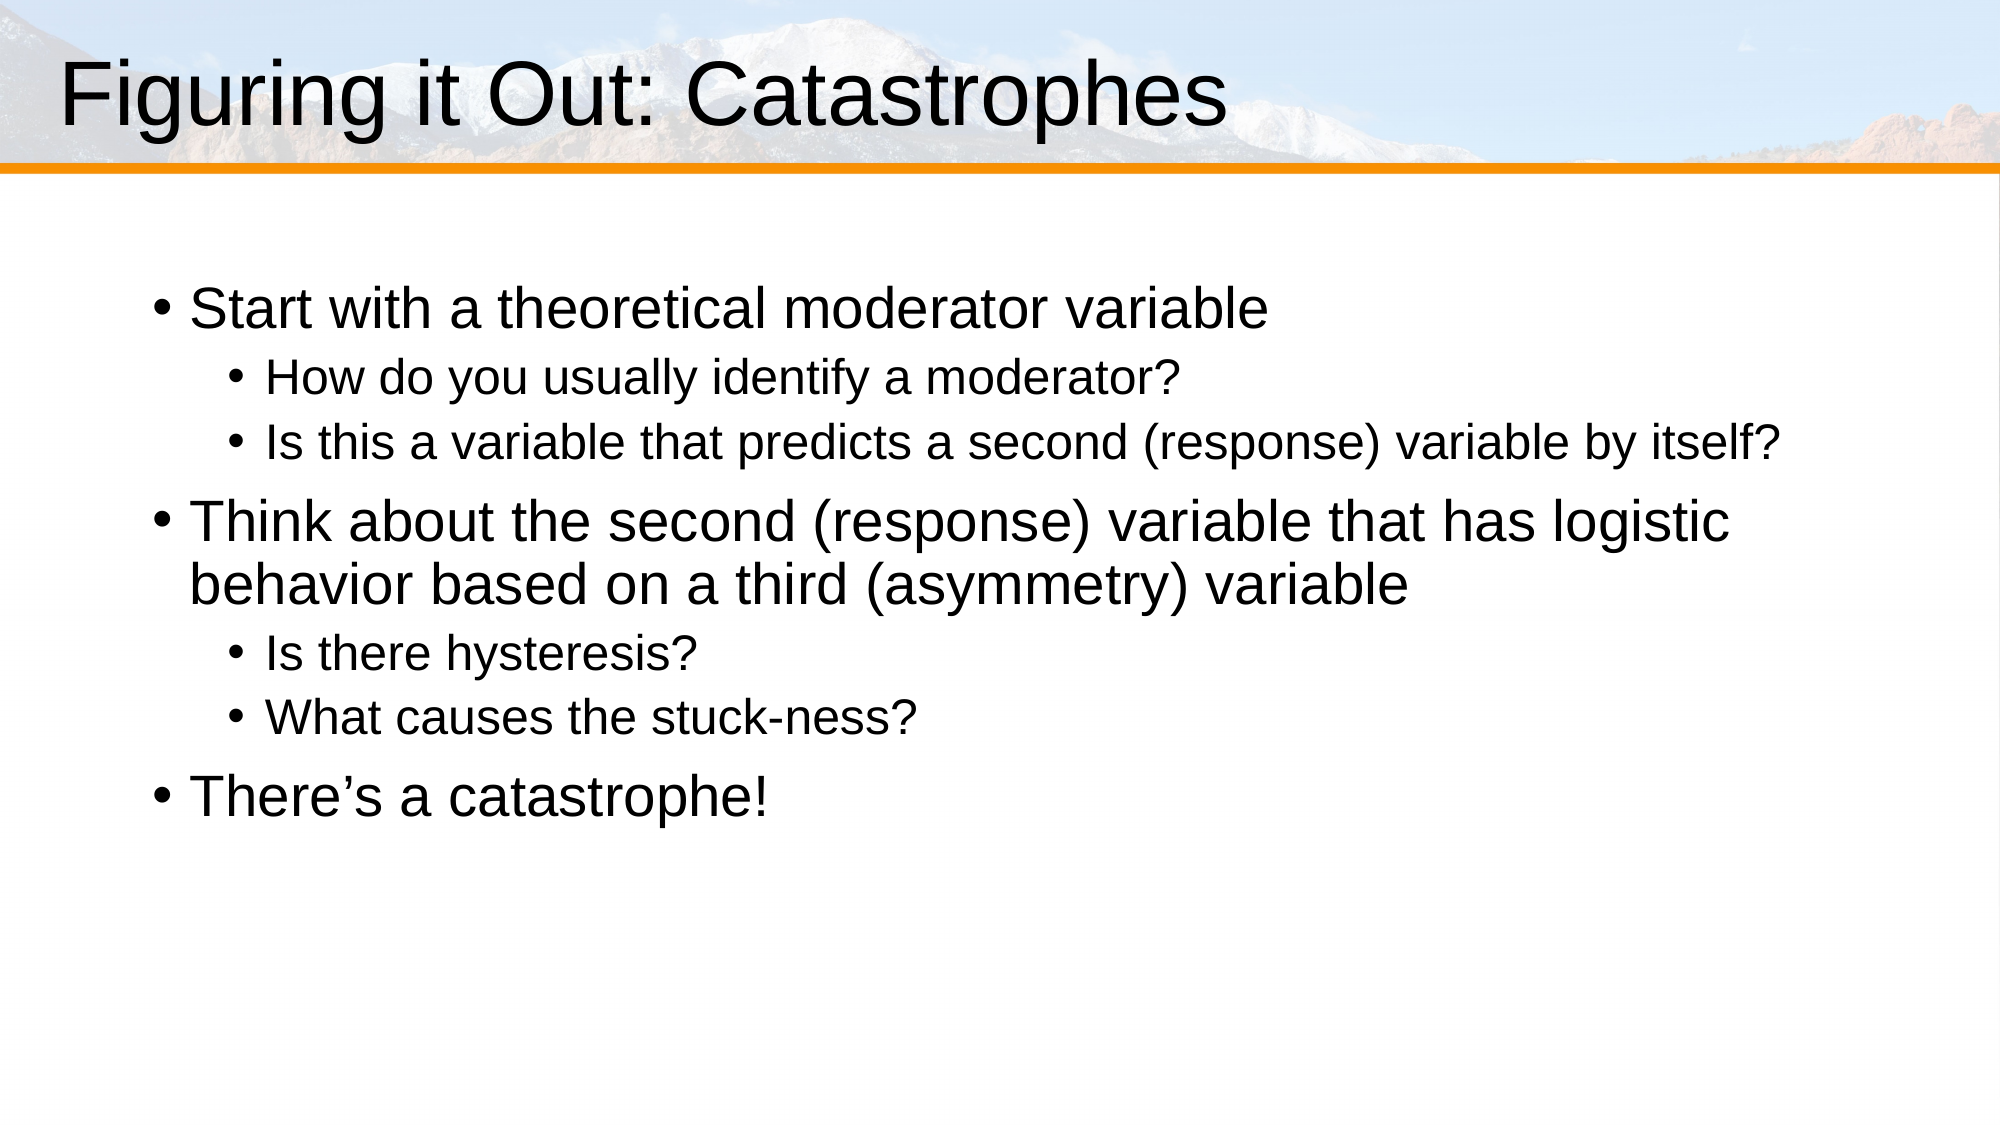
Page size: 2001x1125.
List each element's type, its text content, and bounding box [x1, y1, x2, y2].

title Figuring it Out: Catastrophes [43, 3, 1953, 188]
picture [0, 0, 2000, 1125]
list Start with a theoretical moderator variable How do you usually identify a moderator? Is this a variable that predicts a second (response) variable by itself? Think about the second (response) variable that has logistic behavior based on a third (asymmetry) variable Is there hysteresis? What causes the stuck-ness? There’s a catastrophe! [137, 270, 1863, 985]
